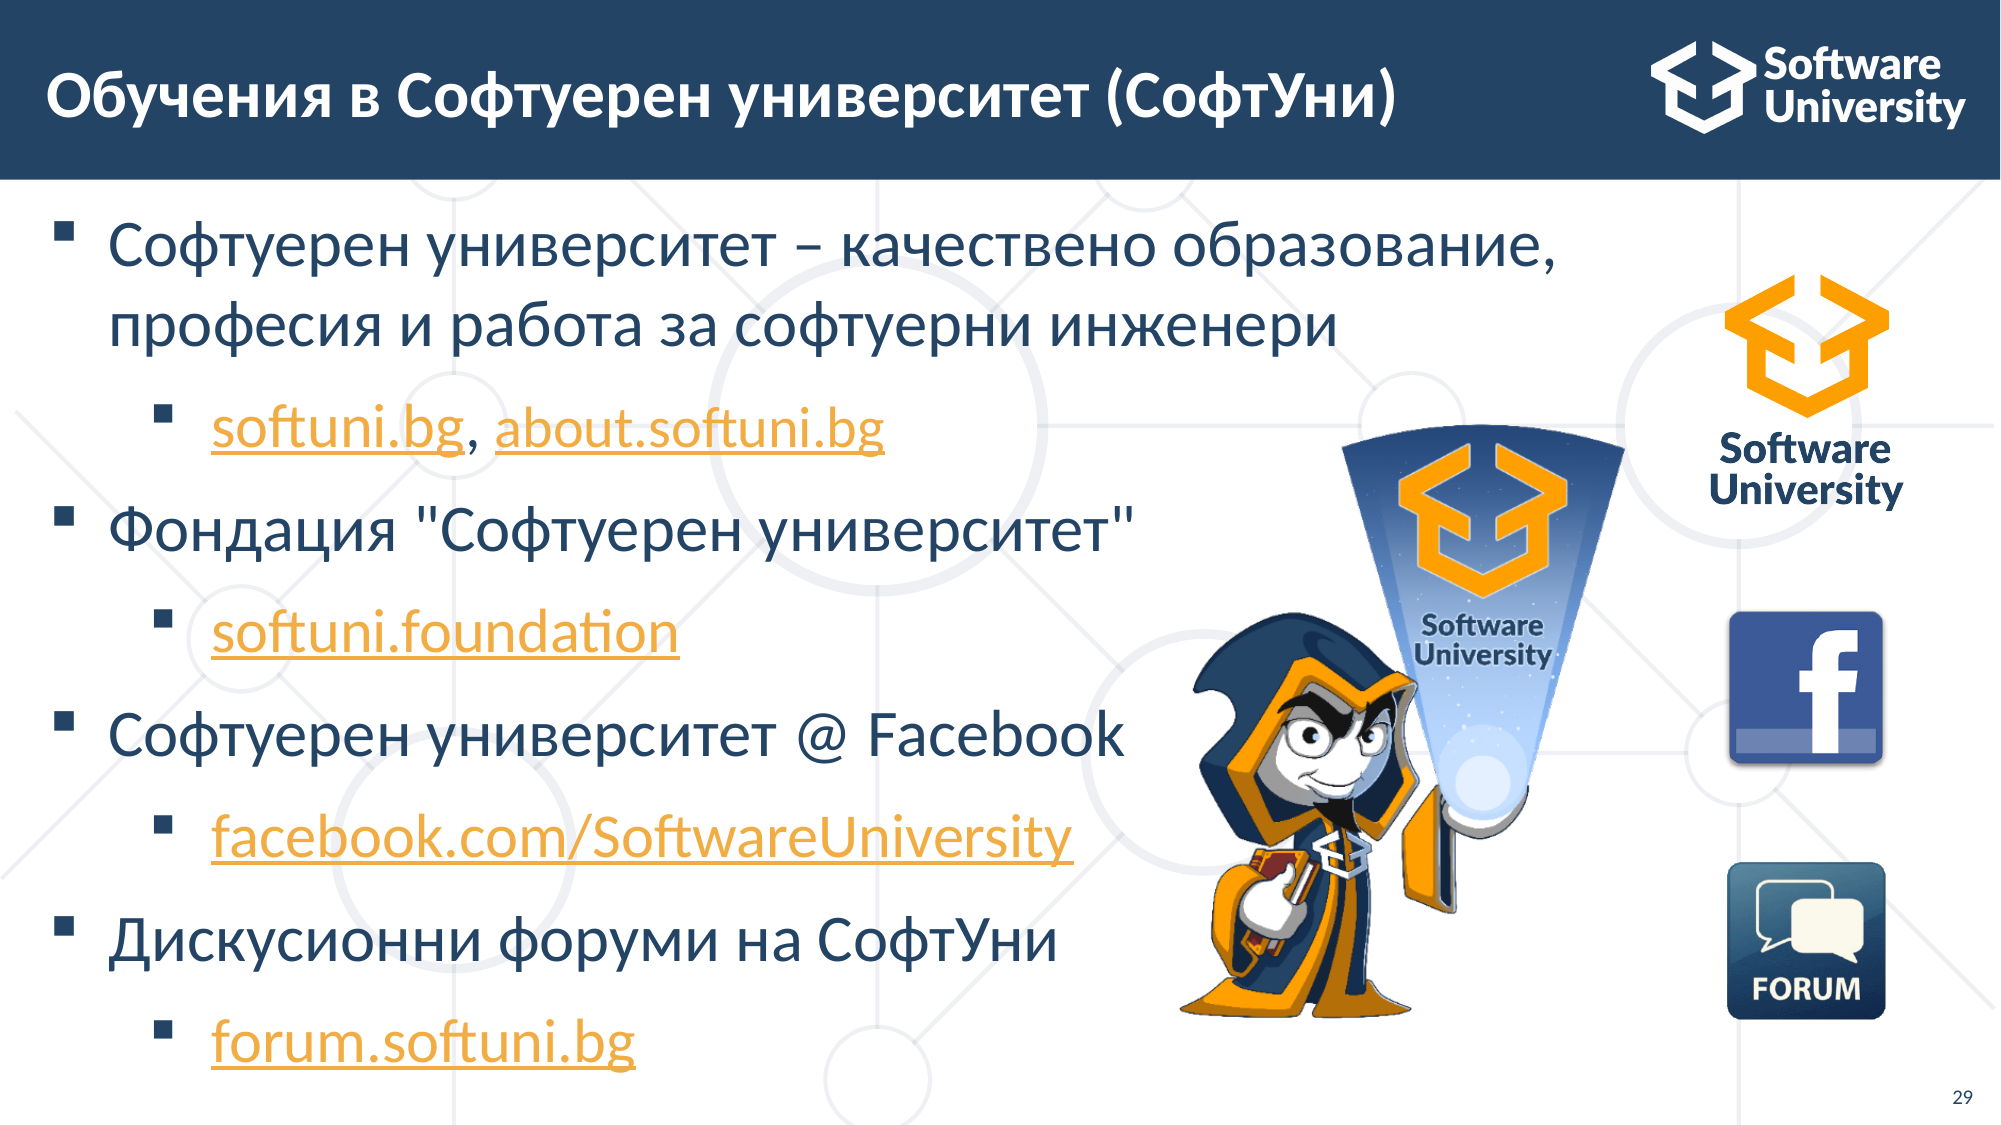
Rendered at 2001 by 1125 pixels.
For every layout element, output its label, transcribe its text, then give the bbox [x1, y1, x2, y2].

list Софтуерен университет – качествено образование, професия и работа за софтуерни инженери softuni.bg, about.softuni.bg Фондация "Софтуерен университет" softuni.foundation Софтуерен университет @ Facebook facebook.com/SoftwareUniversity Дискусионни форуми на СофтУни forum.softuni.bg [31, 193, 1650, 1094]
title Обучения в Софтуерен университет (СофтУни) [28, 17, 1627, 163]
picture [1723, 605, 1889, 773]
text_box 29 [1927, 1067, 1989, 1117]
picture [1708, 274, 1904, 517]
picture [1651, 41, 1966, 134]
picture [1726, 861, 1886, 1020]
